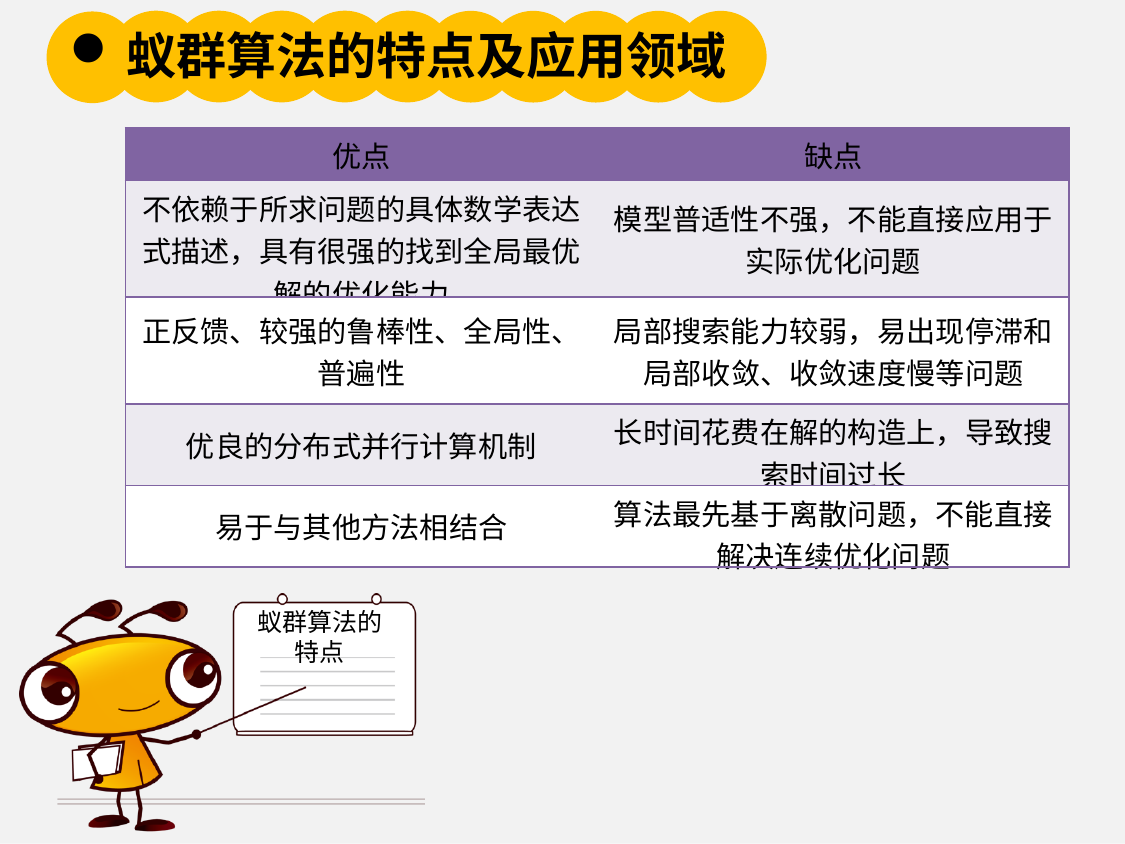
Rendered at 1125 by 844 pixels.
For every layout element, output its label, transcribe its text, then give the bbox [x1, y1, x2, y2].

table_cell 不依赖于所求问题的具体数学表达式描述，具有很强的找到全局最优解的优化能力 [126, 181, 597, 296]
table_cell 算法最先基于离散问题，不能直接解决连续优化问题 [597, 486, 1068, 566]
table_cell 局部搜索能力较弱，易出现停滞和局部收敛、收敛速度慢等问题 [597, 298, 1068, 403]
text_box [46, 10, 804, 104]
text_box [18, 593, 426, 833]
table_header 缺点 [597, 129, 1068, 180]
table_cell 正反馈、较强的鲁棒性、全局性、普遍性 [126, 298, 597, 403]
table_cell 优良的分布式并行计算机制 [126, 405, 597, 485]
table_header 优点 [126, 129, 597, 180]
table_cell 易于与其他方法相结合 [126, 486, 597, 566]
table_cell 模型普适性不强，不能直接应用于实际优化问题 [597, 181, 1068, 296]
table_cell 长时间花费在解的构造上，导致搜索时间过长 [597, 405, 1068, 485]
